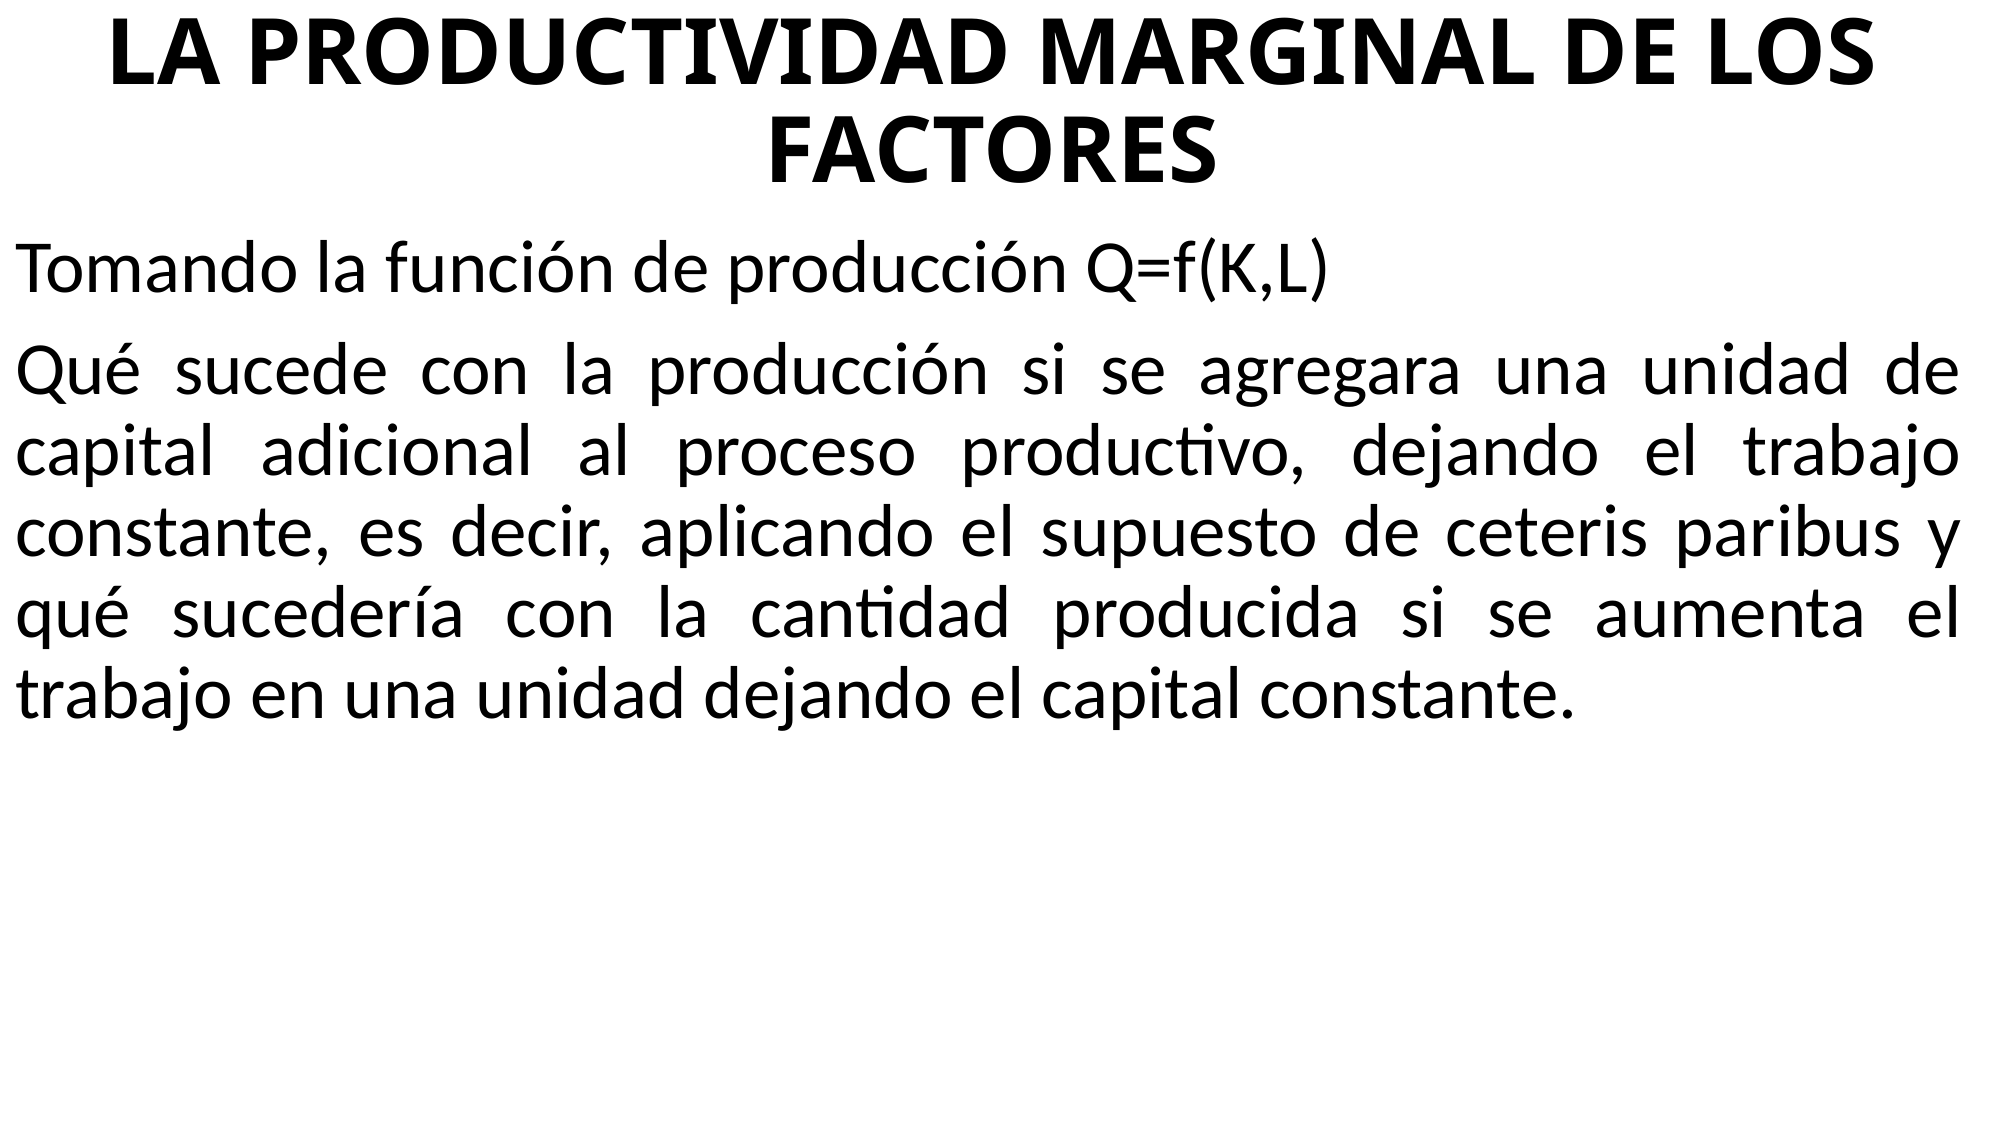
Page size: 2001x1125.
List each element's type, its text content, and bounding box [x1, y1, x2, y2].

title LA PRODUCTIVIDAD MARGINAL DE LOS FACTORES [40, 21, 1944, 187]
list Tomando la función de producción Q=f(K,L) Qué sucede con la producción si se agregara una unidad de capital adicional al proceso productivo, dejando el trabajo constante, es decir, aplicando el supuesto de ceteris paribus y qué sucedería con la cantidad producida si se aumenta el trabajo en una unidad dejando el capital constante. [0, 220, 1978, 1104]
